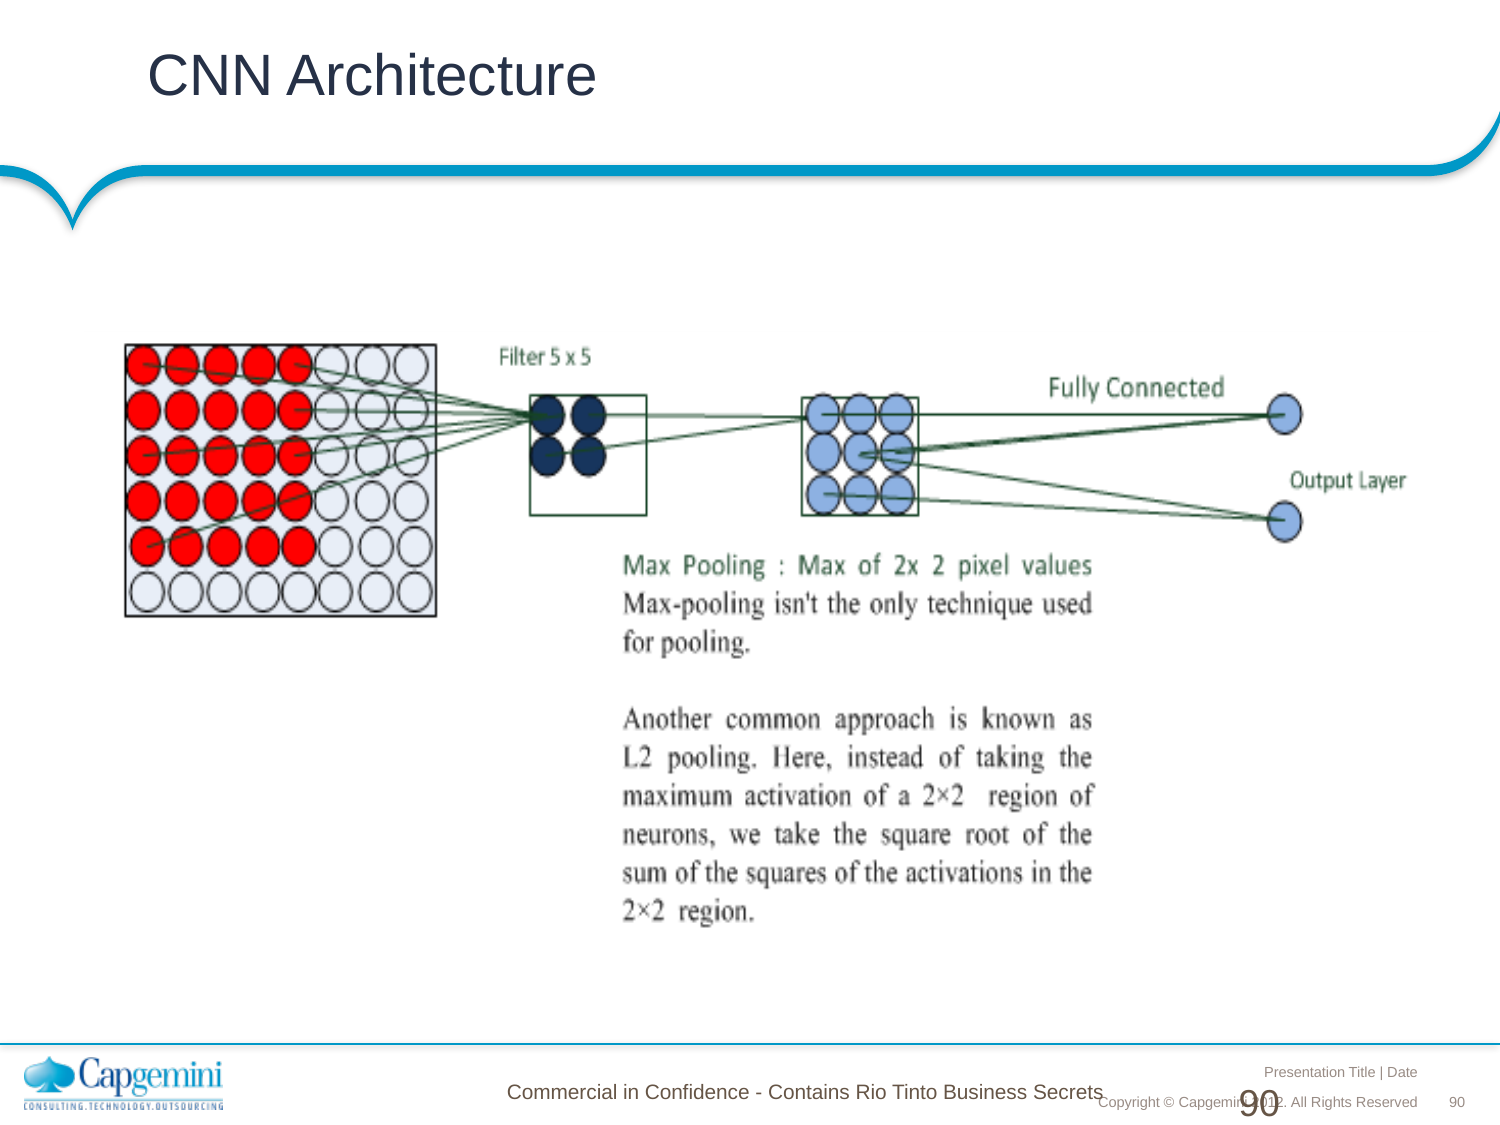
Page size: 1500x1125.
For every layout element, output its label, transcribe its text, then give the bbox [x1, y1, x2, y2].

slide_number 90 [1223, 1071, 1457, 1112]
picture [24, 1056, 223, 1110]
footer Commercial in Confidence - Contains Rio Tinto Business Secrets [393, 1070, 1223, 1125]
title CNN Architecture [98, 0, 1399, 168]
picture [84, 330, 1439, 947]
